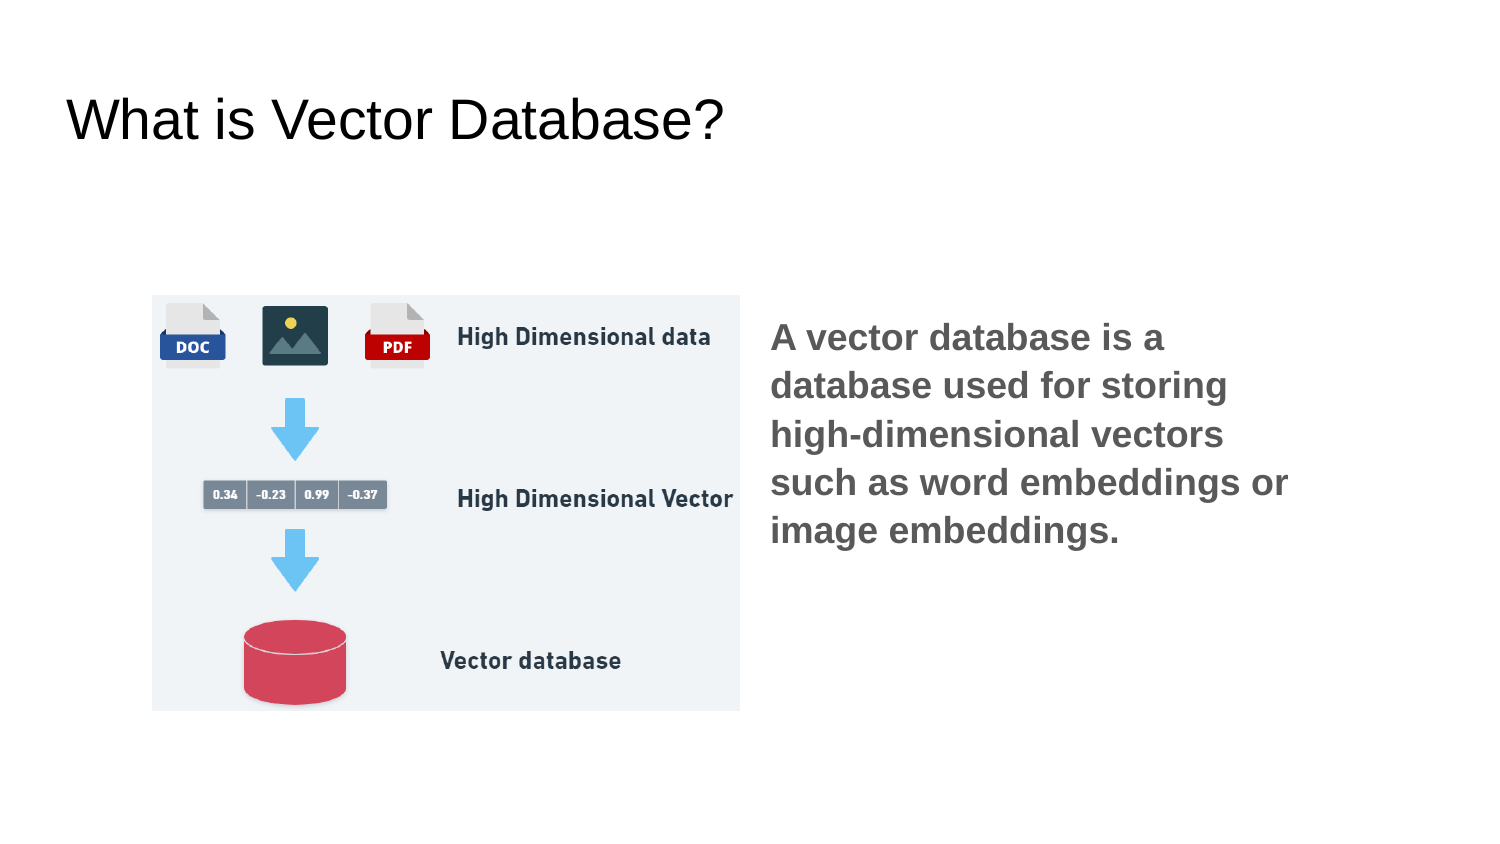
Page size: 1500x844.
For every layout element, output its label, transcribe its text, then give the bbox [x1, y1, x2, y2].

picture [152, 295, 741, 712]
title What is Vector Database? [51, 72, 1449, 167]
list A vector database is a database used for storing high-dimensional vectors such as word embeddings or image embeddings. [755, 295, 1324, 665]
